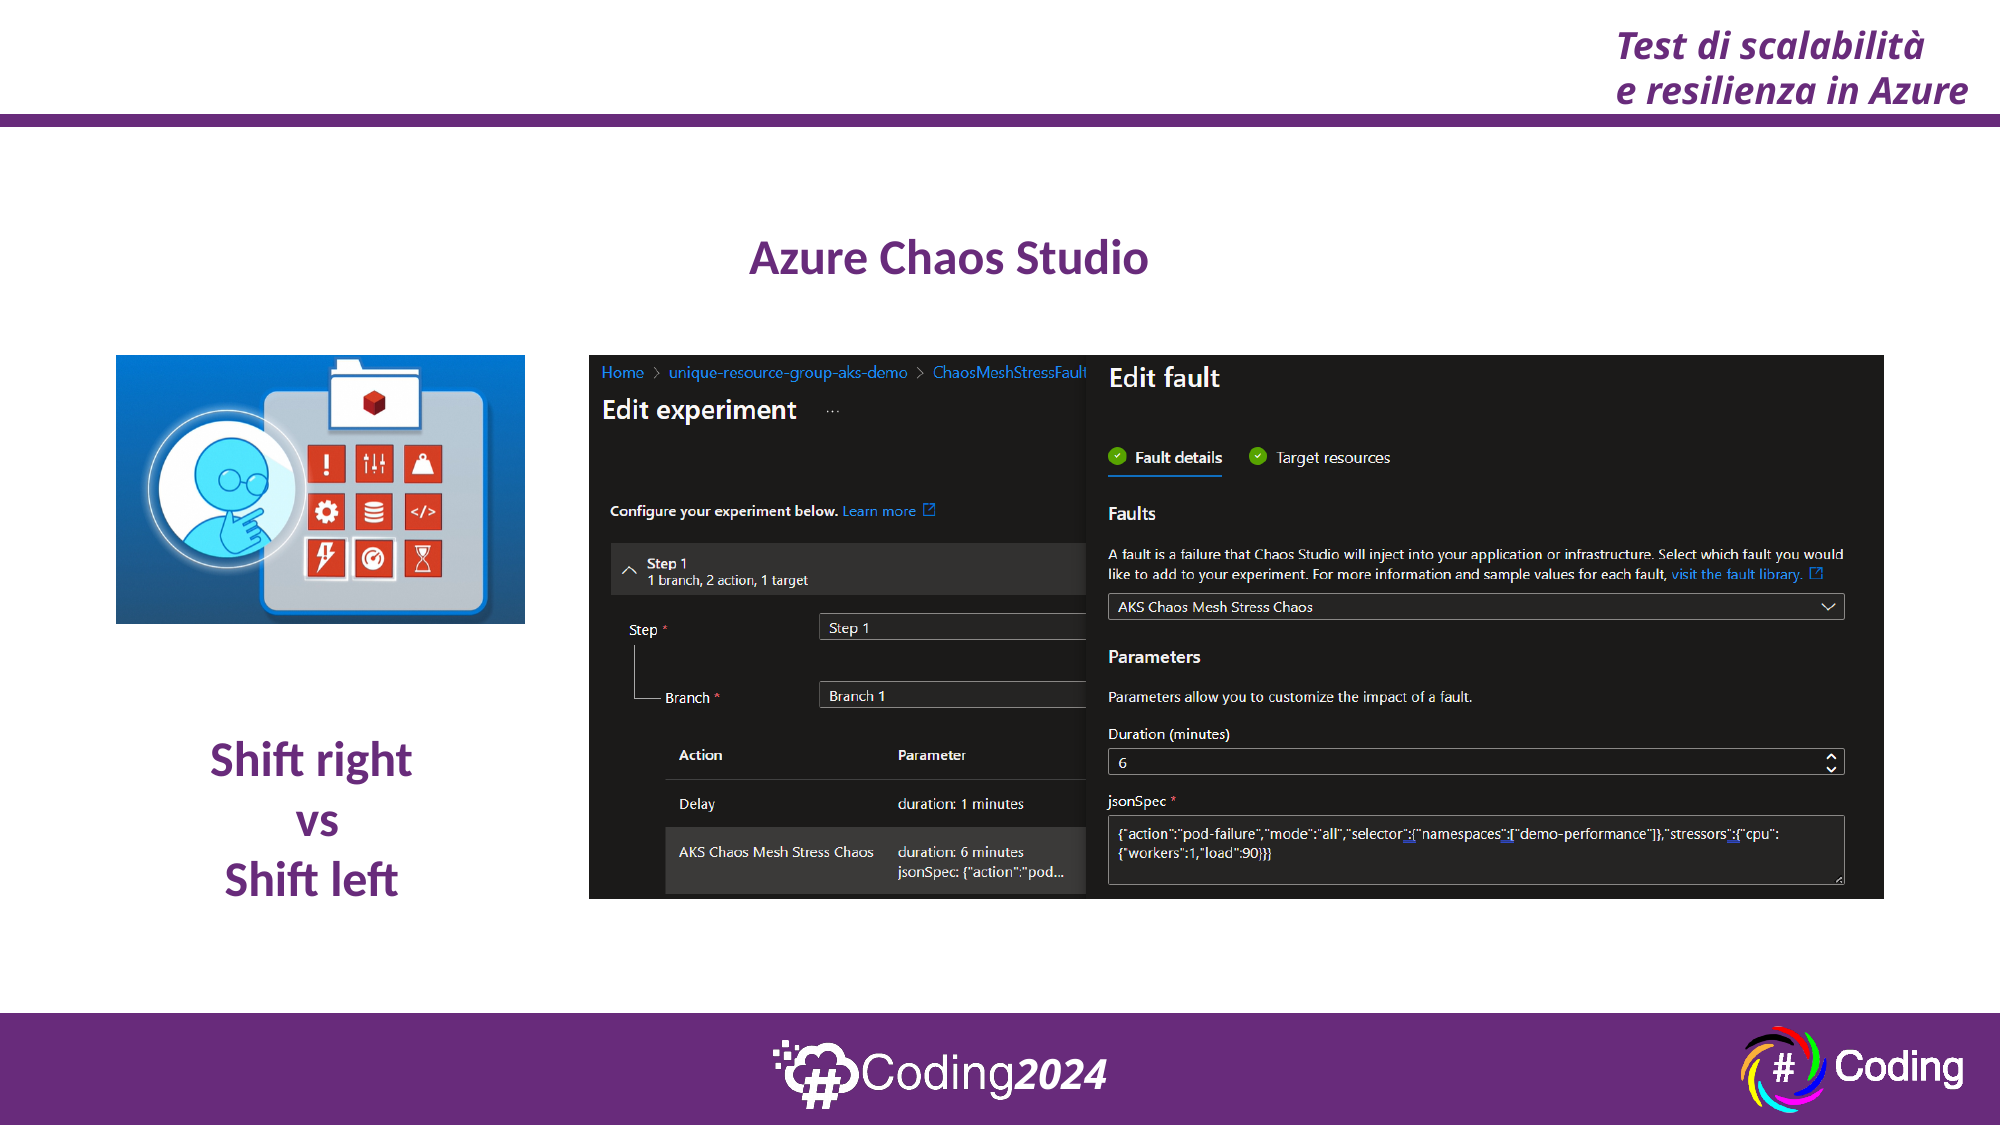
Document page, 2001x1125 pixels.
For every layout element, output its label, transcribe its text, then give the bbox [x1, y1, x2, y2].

picture [773, 1040, 1012, 1110]
picture [116, 355, 525, 625]
text_box [1965, 1013, 2000, 1125]
text_box [0, 1013, 1738, 1125]
text_box Test di scalabilità e resilienza in Azure [1600, 14, 1985, 119]
picture [589, 355, 1884, 900]
text_box Azure Chaos Studio [398, 216, 1500, 292]
text_box Shift right vs Shift left [107, 719, 516, 914]
text_box 2024 [995, 1022, 1128, 1124]
picture [1738, 956, 1965, 1125]
